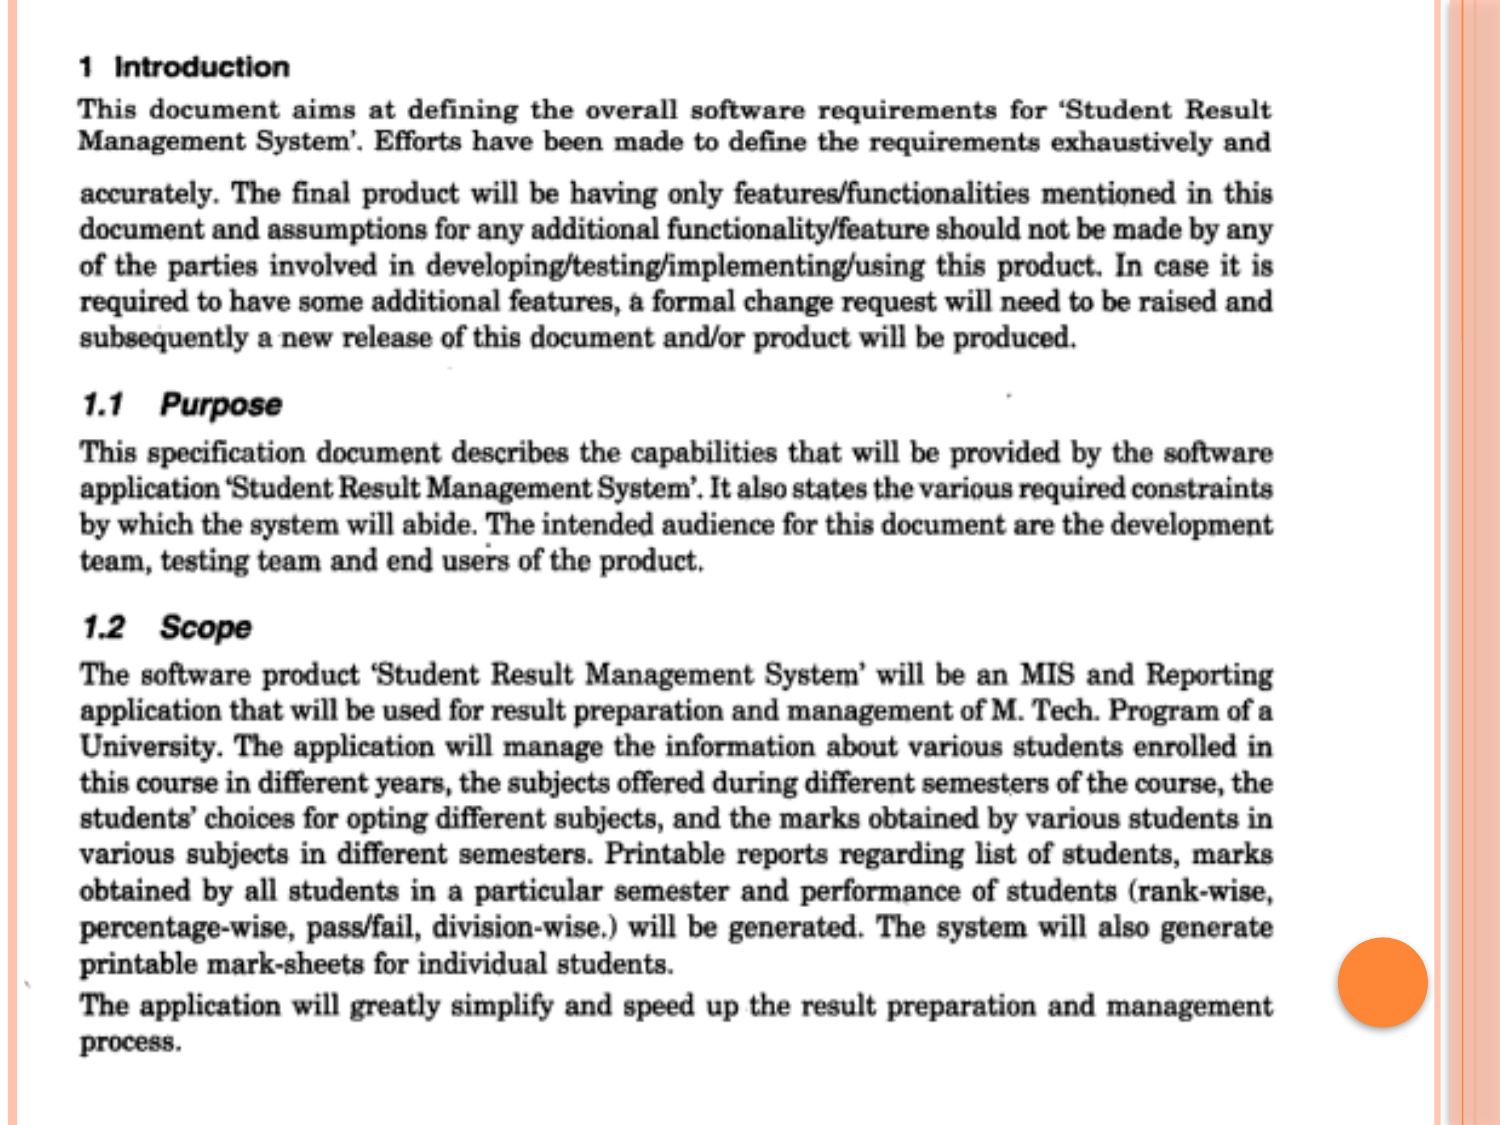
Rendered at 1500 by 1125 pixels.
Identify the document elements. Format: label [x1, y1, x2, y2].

picture [24, 36, 1326, 1076]
